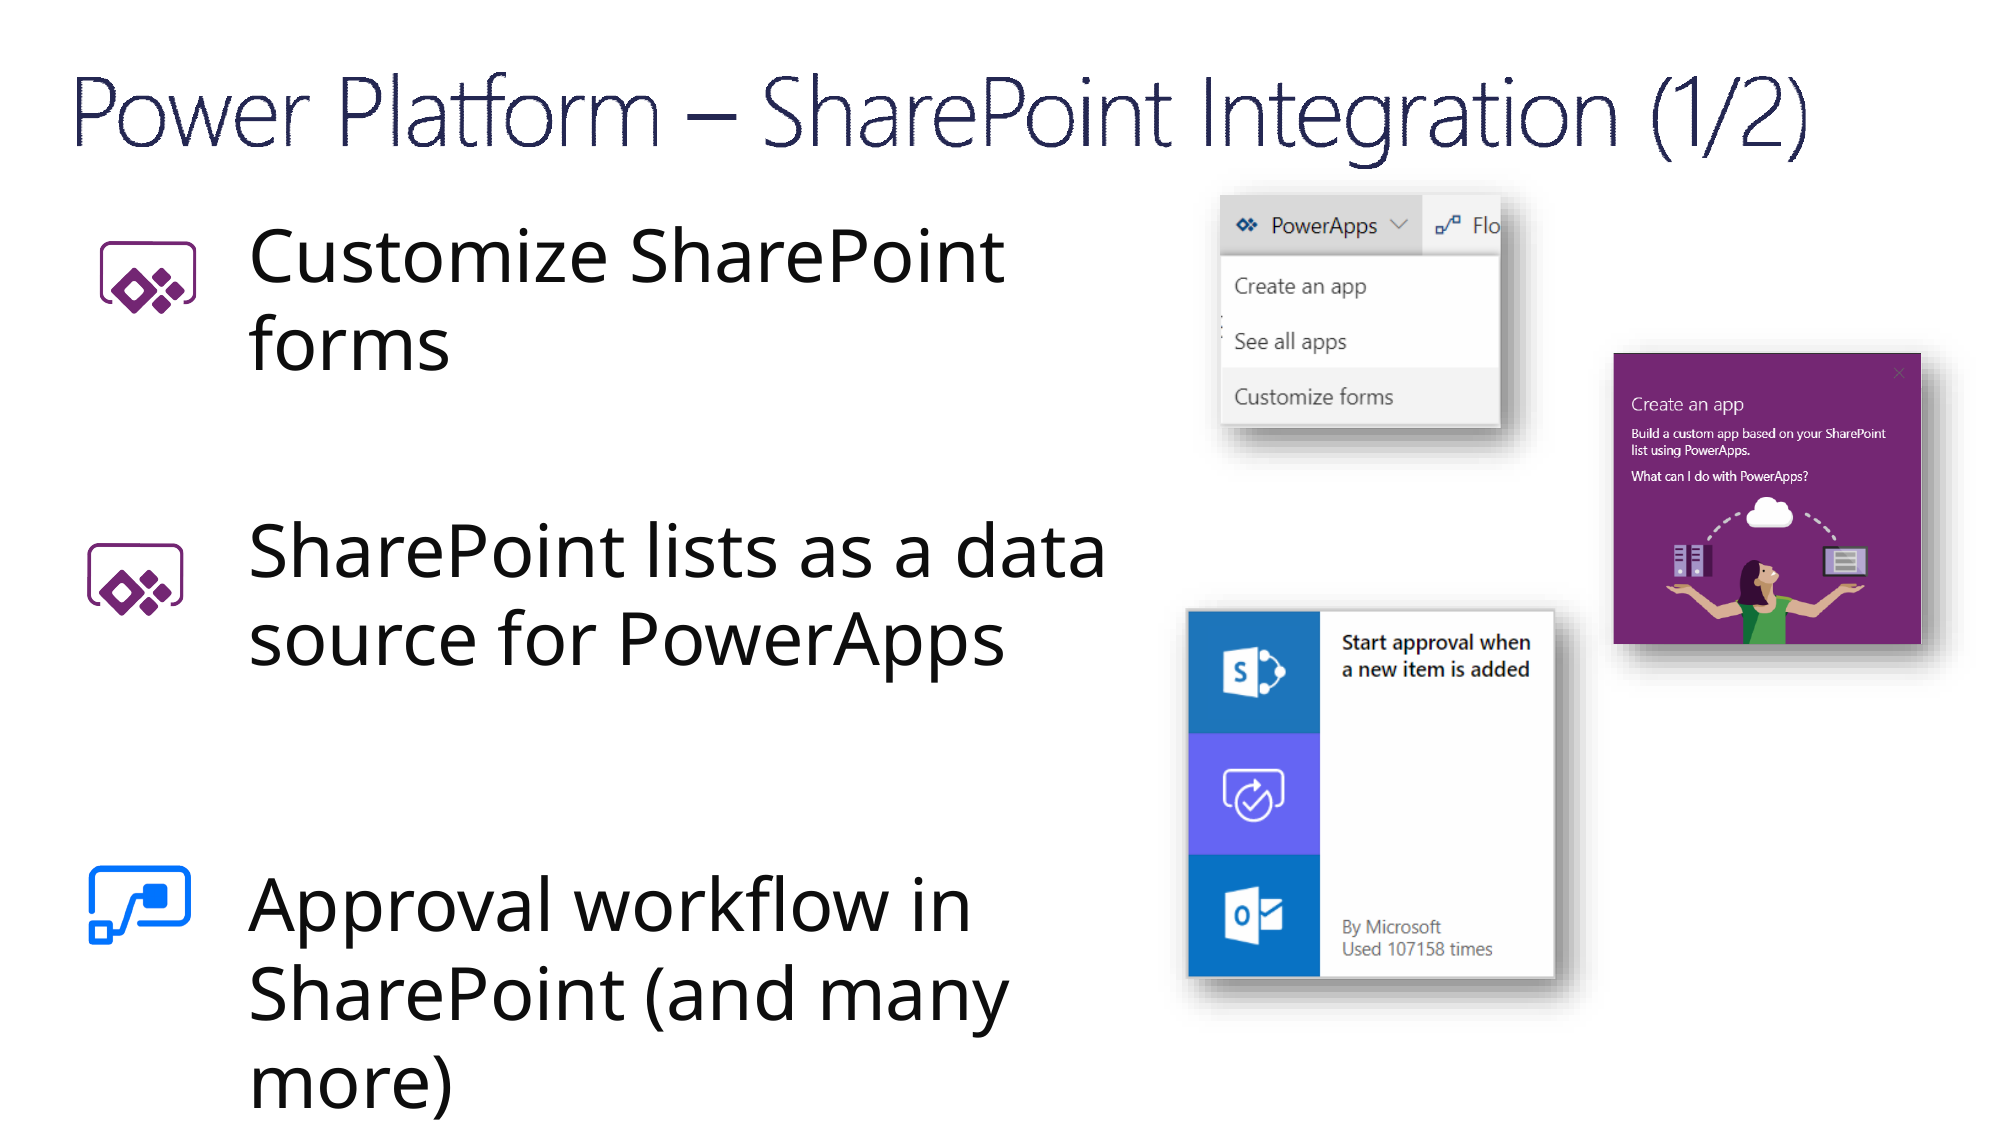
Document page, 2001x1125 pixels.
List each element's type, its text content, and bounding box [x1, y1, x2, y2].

text_box [88, 865, 191, 945]
text_box [99, 241, 197, 314]
text_box [687, 114, 737, 120]
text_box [765, 72, 1977, 1040]
text_box [87, 543, 184, 616]
text_box [77, 72, 657, 147]
text_box Customize SharePoint forms SharePoint lists as a data source for PowerApps Approval workflow in SharePoint (and many more) [246, 195, 1184, 1124]
